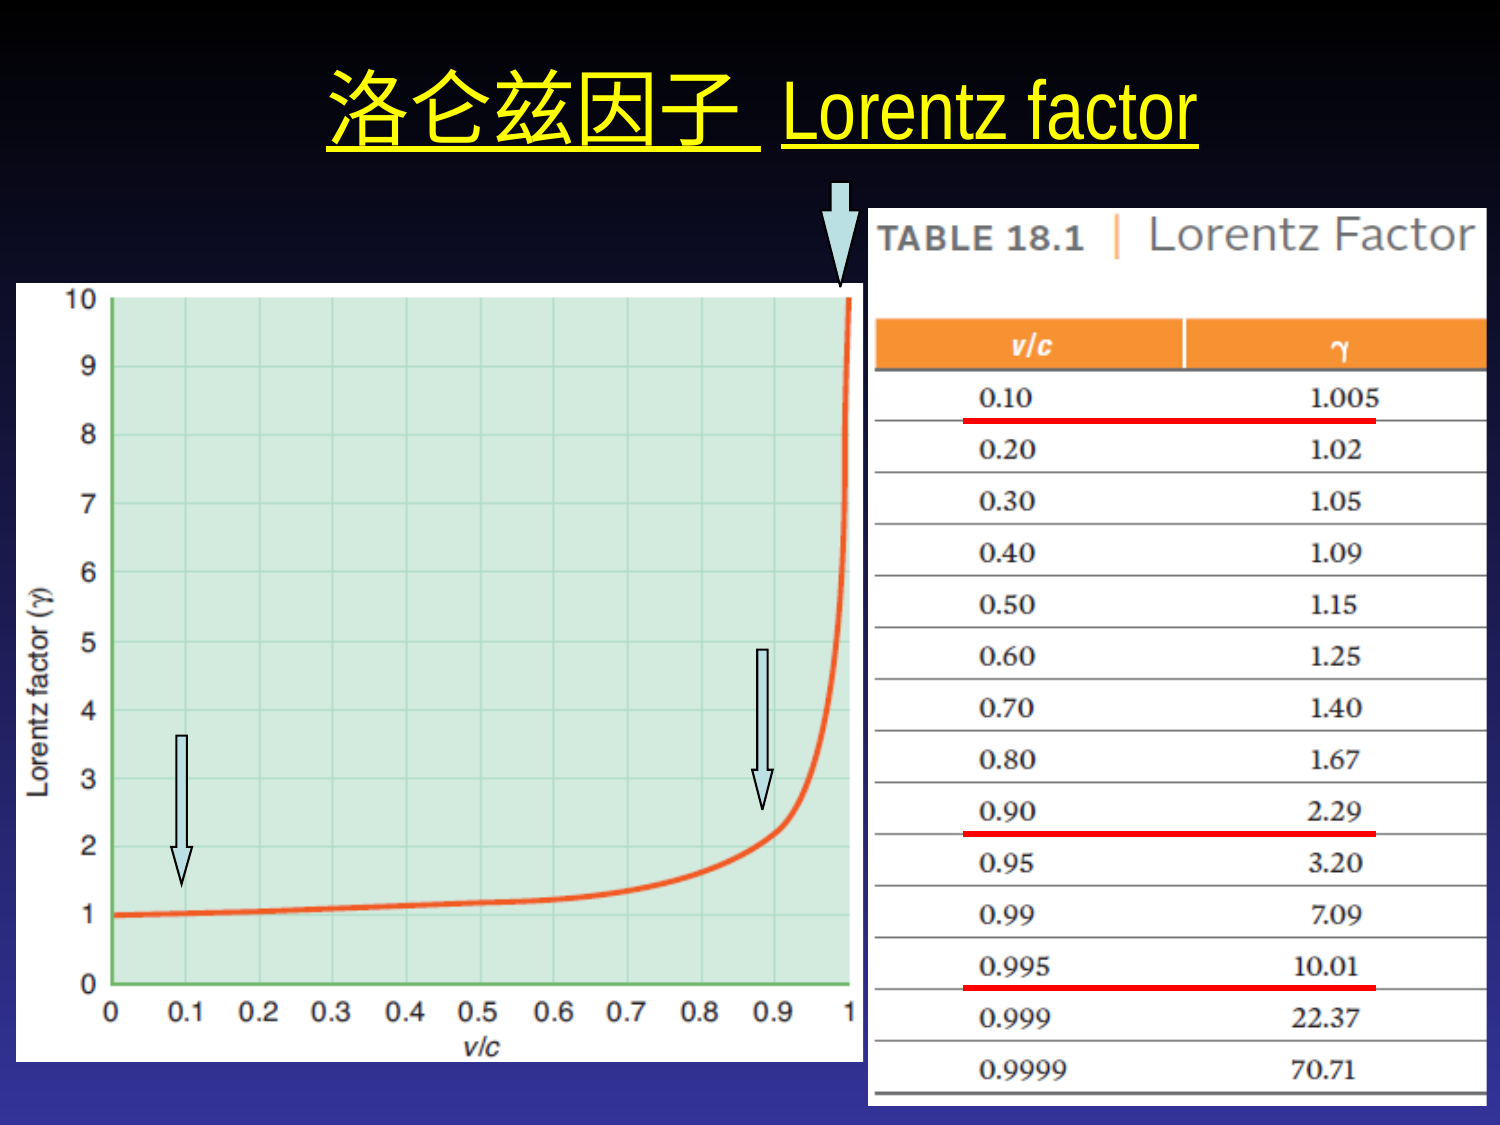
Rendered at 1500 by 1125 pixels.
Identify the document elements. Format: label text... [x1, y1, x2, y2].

title 洛仑兹因子 Lorentz factor [62, 50, 1463, 163]
picture [868, 208, 1487, 1106]
text_box [820, 181, 861, 283]
picture [15, 283, 864, 1062]
